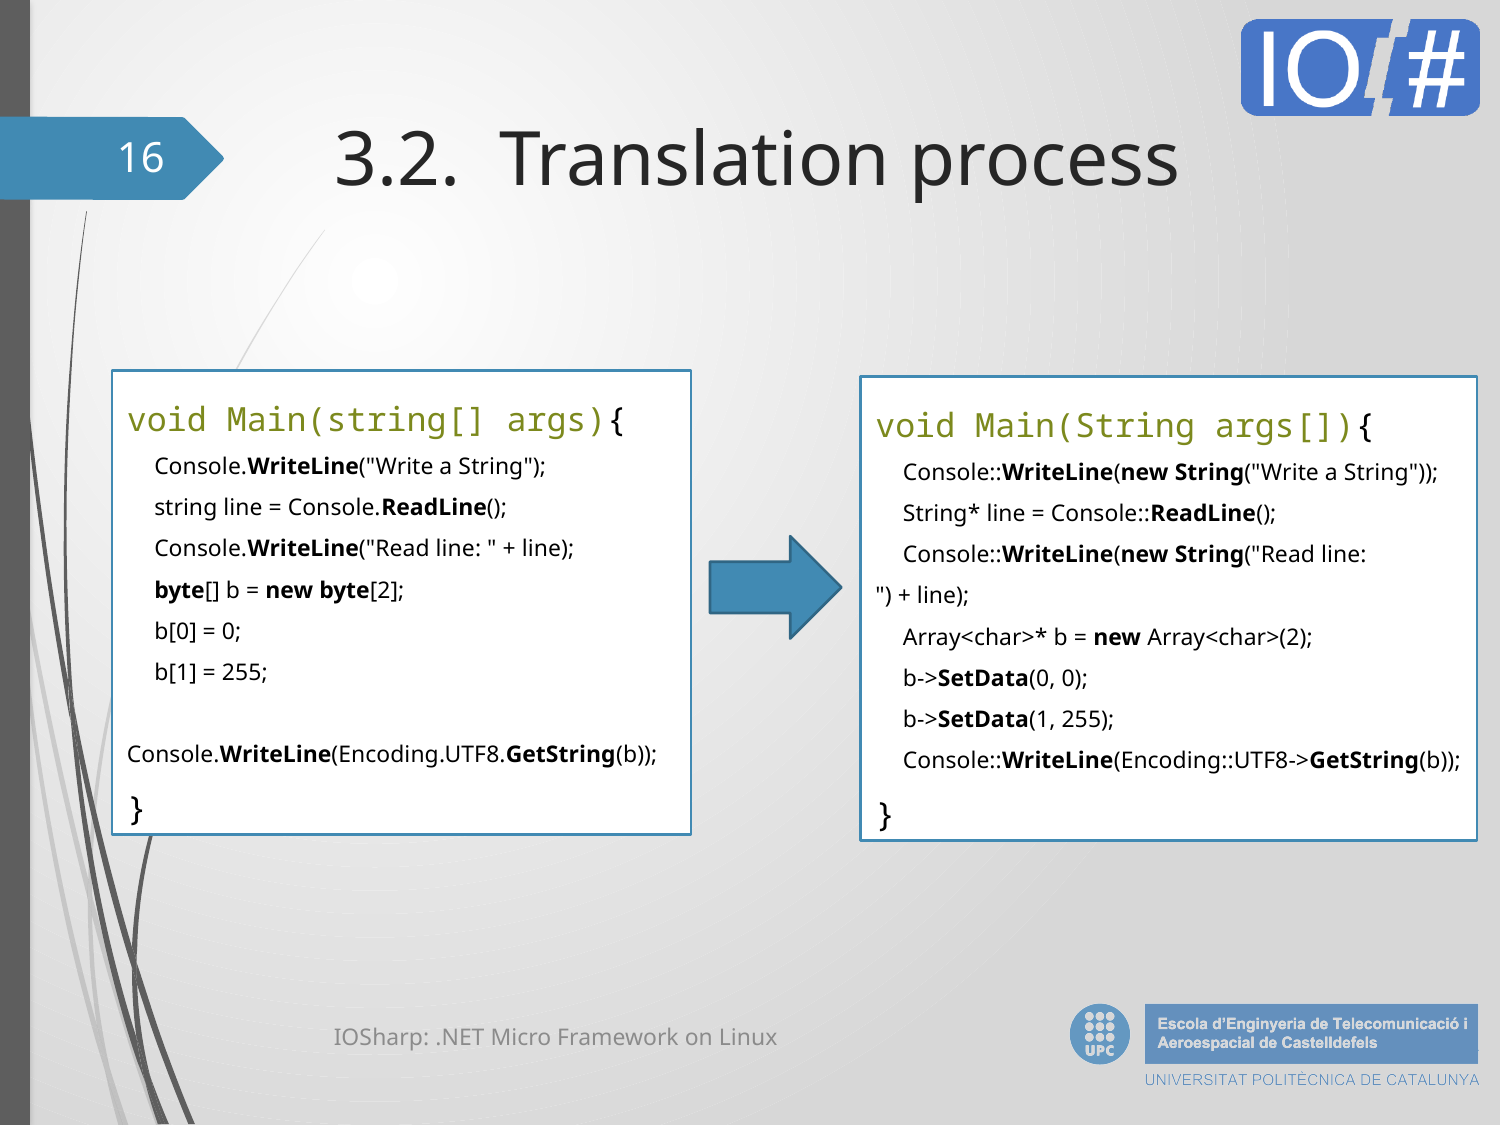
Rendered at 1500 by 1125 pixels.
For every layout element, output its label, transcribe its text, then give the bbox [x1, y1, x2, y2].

picture [1241, 19, 1480, 116]
picture [1039, 982, 1500, 1090]
text_box void Main(String args[]){ Console::WriteLine(new String("Write a String")); String* line = Console::ReadLine(); Console::WriteLine(new String("Read line: ") + line); Array<char>* b = new Array<char>(2); b->SetData(0, 0); b->SetData(1, 255); Console::WriteLine(Encoding::UTF8->GetString(b)); } [859, 375, 1478, 842]
text_box [708, 534, 843, 640]
slide_number 16 [83, 129, 180, 190]
text_box void Main(string[] args){ Console.WriteLine("Write a String"); string line = Console.ReadLine(); Console.WriteLine("Read line: " + line); byte[] b = new byte[2]; b[0] = 0; b[1] = 255; Console.WriteLine(Encoding.UTF8.GetString(b)); } [111, 369, 692, 836]
footer IOSharp: .NET Micro Framework on Linux [318, 1006, 1257, 1067]
title 3.2. Translation process [319, 102, 1400, 244]
